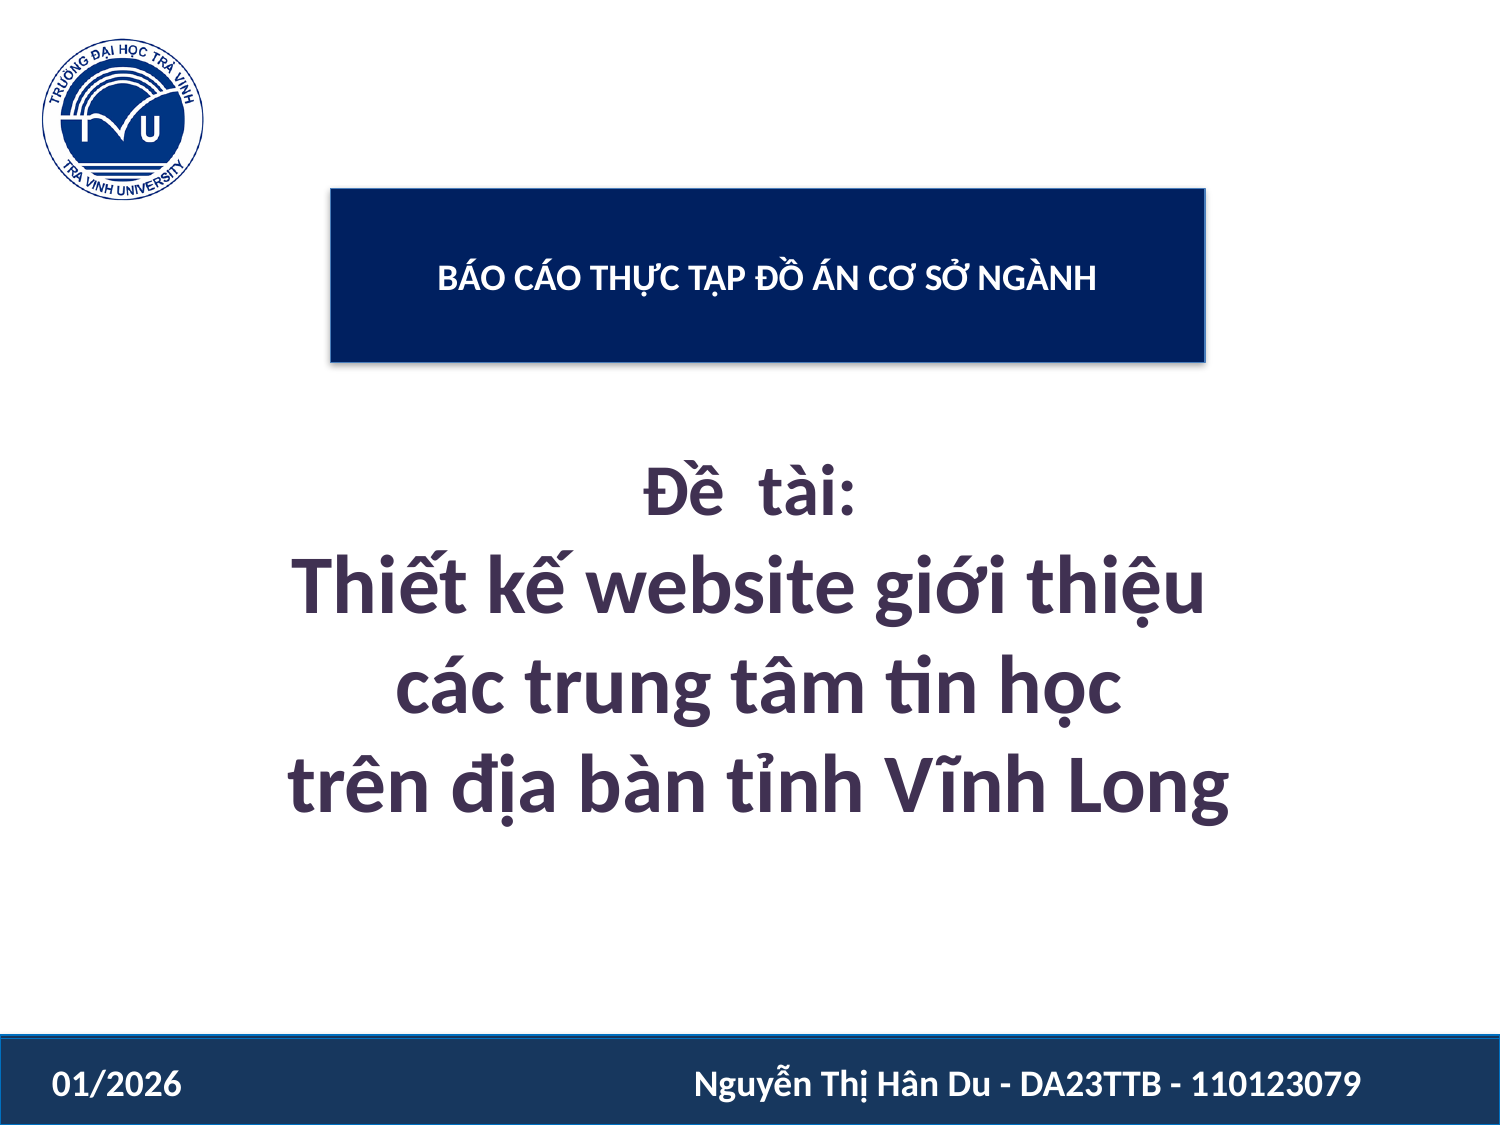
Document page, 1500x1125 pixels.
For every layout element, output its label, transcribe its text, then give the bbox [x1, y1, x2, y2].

picture [0, 0, 245, 263]
text_box [0, 1038, 1500, 1125]
title Đề tài: Thiết kế website giới thiệu các trung tâm tin học trên địa bàn tỉnh Vĩnh Long [72, 434, 1428, 834]
text_box Nguyễn Thị Hân Du - DA23TTB - 110123079 [678, 1051, 1500, 1112]
text_box 01/2026 [37, 1051, 408, 1112]
text_box BÁO CÁO THỰC TẬP ĐỒ ÁN CƠ SỞ NGÀNH [330, 188, 1206, 363]
